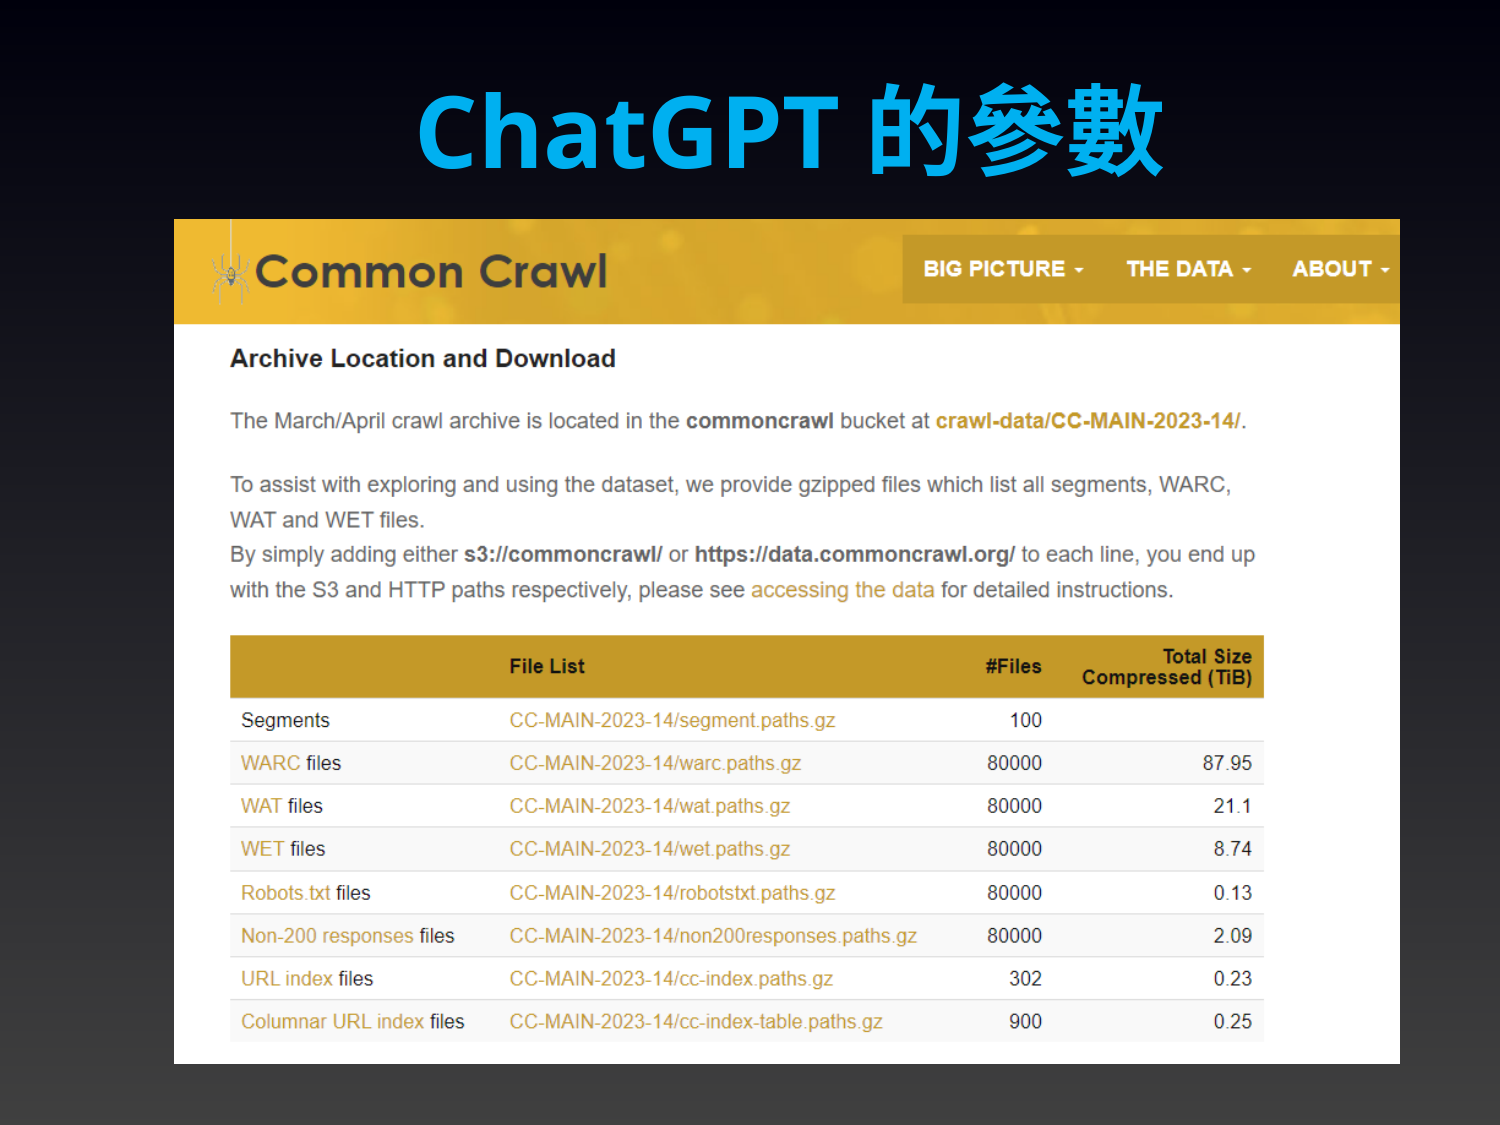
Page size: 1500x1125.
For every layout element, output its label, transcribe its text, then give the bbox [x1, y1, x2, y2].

picture [174, 218, 1401, 1064]
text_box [1155, 641, 1359, 759]
text_box ChatGPT的參數 [399, 41, 1288, 204]
